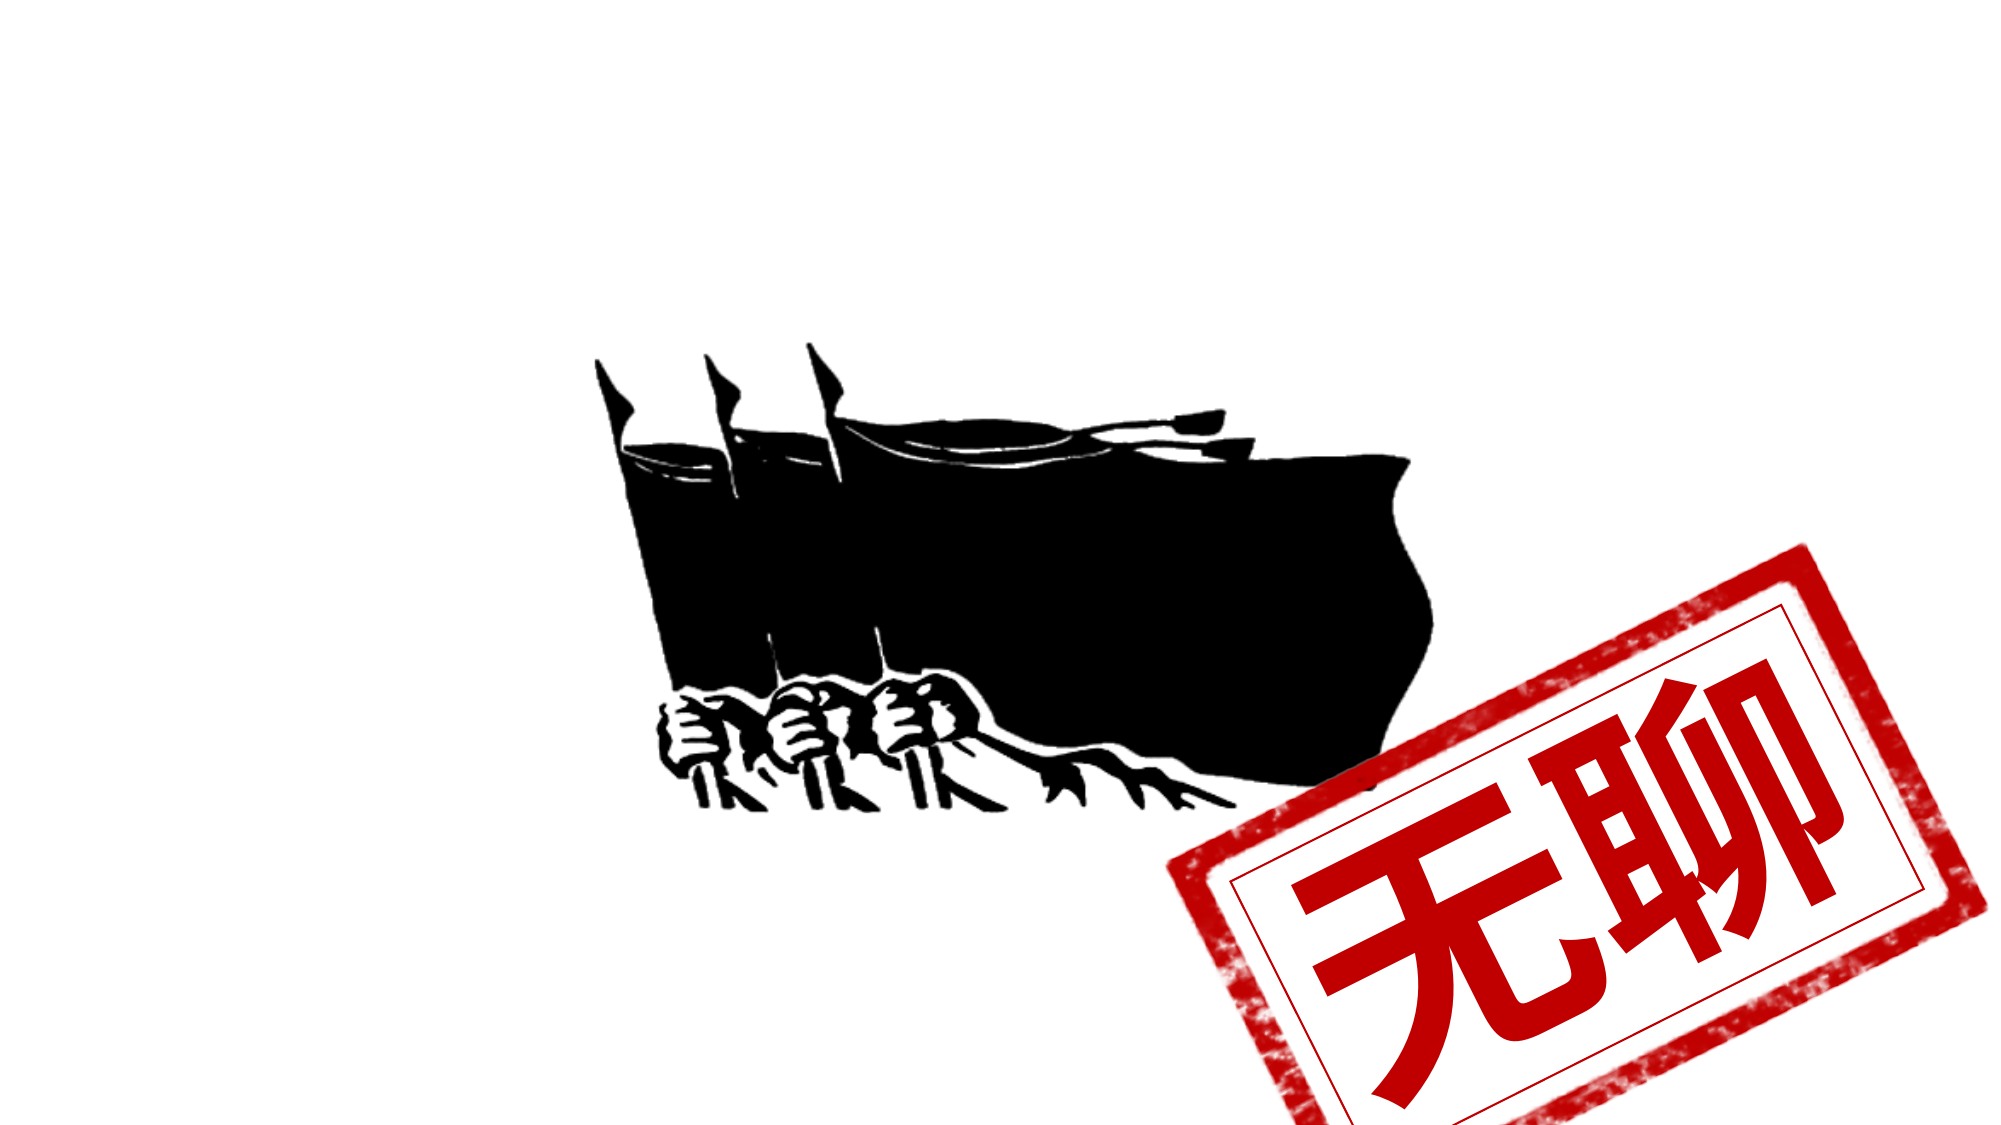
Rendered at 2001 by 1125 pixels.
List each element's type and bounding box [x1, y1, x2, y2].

text_box [1141, 639, 2000, 1125]
picture [1520, 475, 1928, 639]
picture [1718, 608, 1796, 639]
picture [479, 298, 1452, 985]
